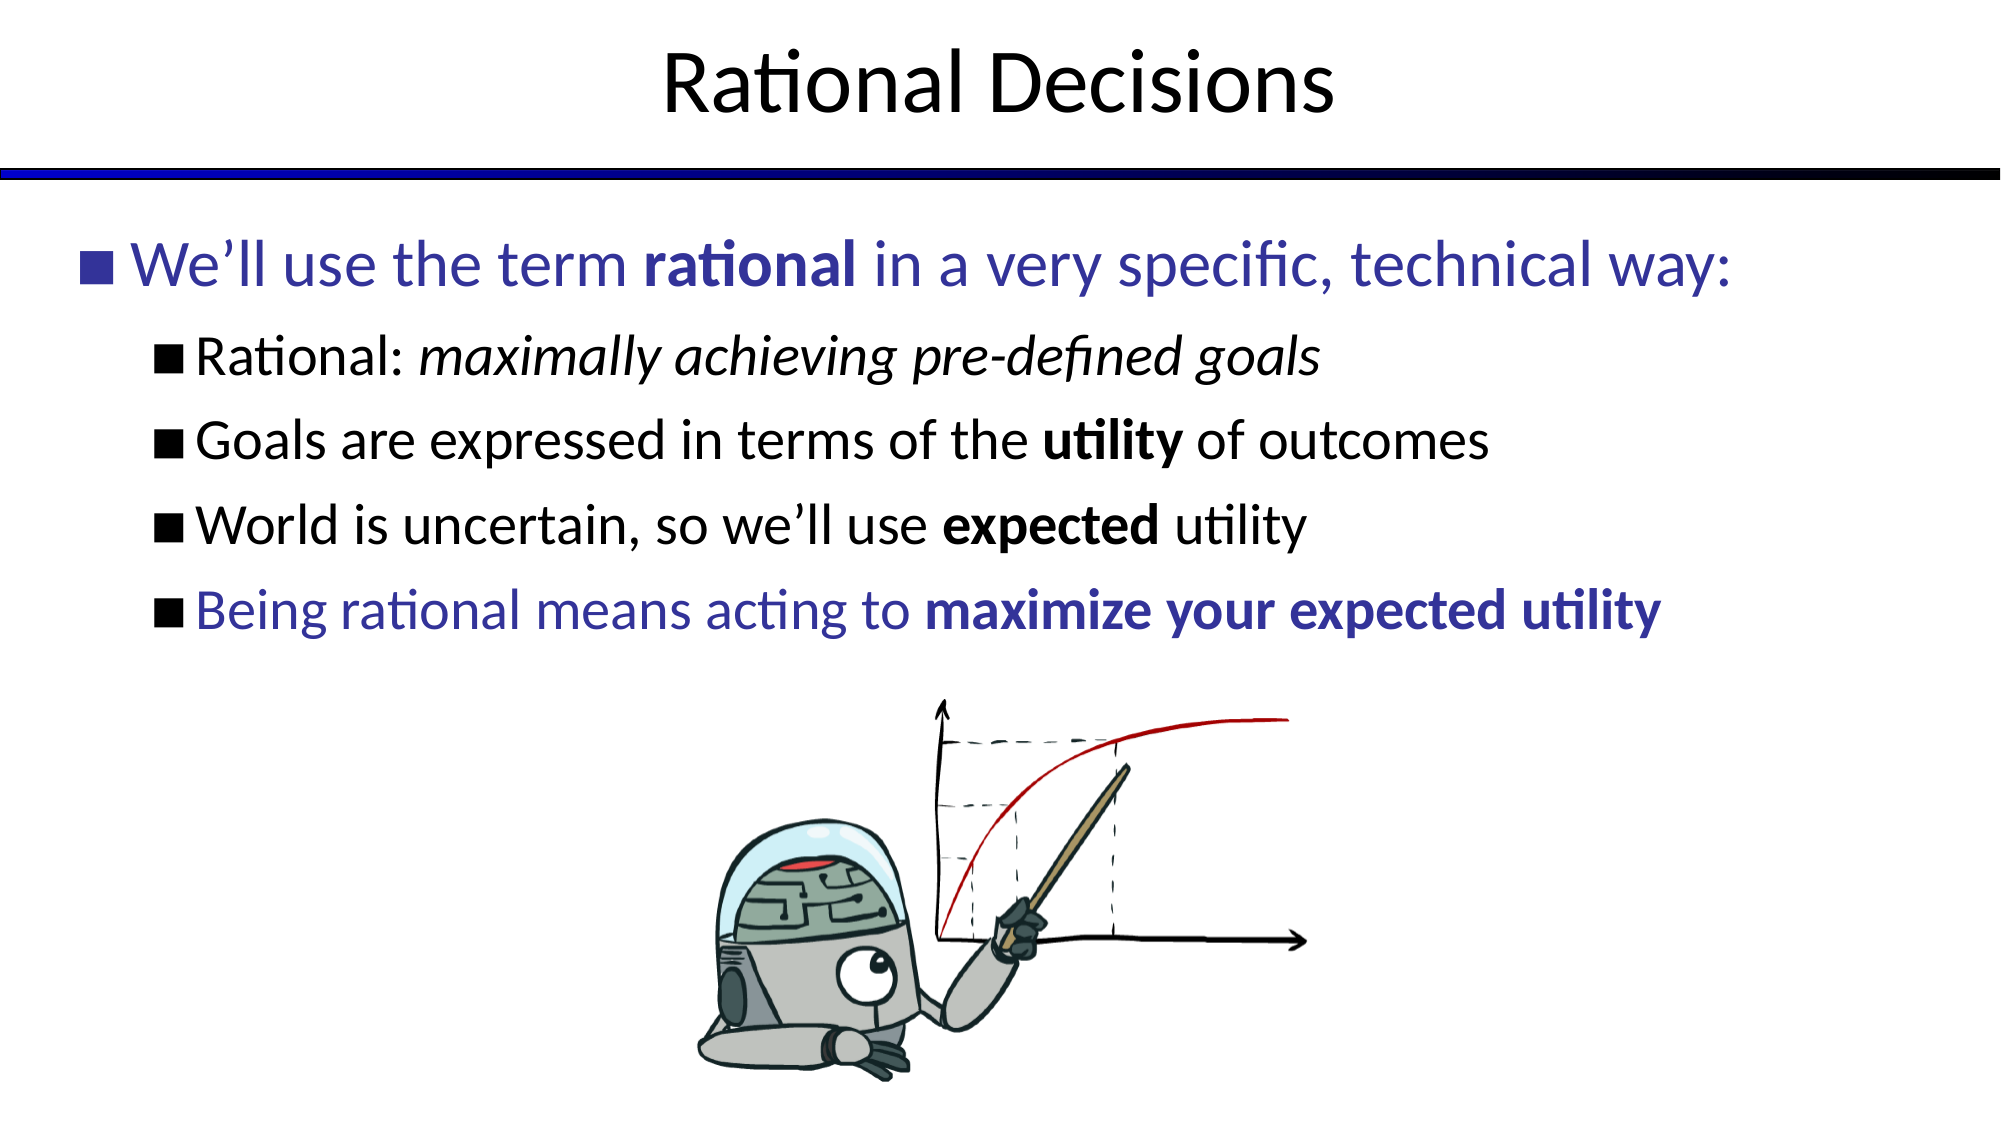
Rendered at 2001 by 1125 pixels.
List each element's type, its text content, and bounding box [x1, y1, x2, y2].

picture [1, 170, 260, 178]
text_box We’ll use the term rational in a very specific, technical way: Rational: maximally achieving pre-defined goals Goals are expressed in terms of the utility of outcomes World is uncertain, so we’ll use expected utility Being rational means acting to maximize your expected utility [67, 198, 1742, 642]
picture [1740, 170, 1999, 178]
title Rational Decisions [260, 18, 1740, 198]
picture [695, 699, 1309, 1082]
